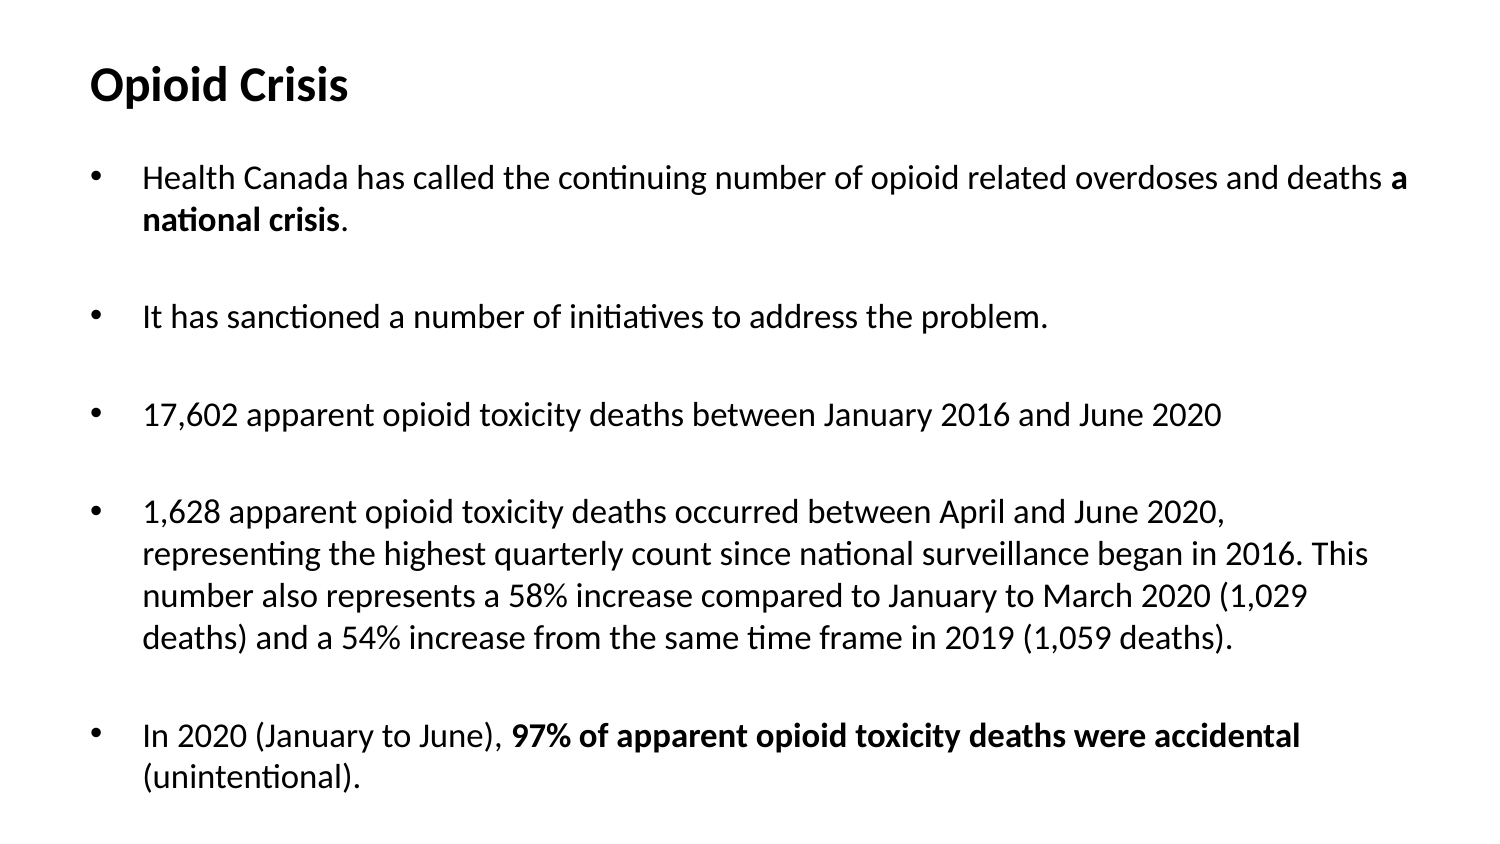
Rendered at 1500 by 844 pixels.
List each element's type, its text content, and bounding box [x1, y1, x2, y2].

list Health Canada has called the continuing number of opioid related overdoses and deaths a national crisis. It has sanctioned a number of initiatives to address the problem. 17,602 apparent opioid toxicity deaths between January 2016 and June 2020 1,628 apparent opioid toxicity deaths occurred between April and June 2020, representing the highest quarterly count since national surveillance began in 2016. This number also represents a 58% increase compared to January to March 2020 (1,029 deaths) and a 54% increase from the same time frame in 2019 (1,059 deaths). In 2020 (January to June), 97% of apparent opioid toxicity deaths were accidental (unintentional). [75, 147, 1425, 812]
title Opioid Crisis [75, 33, 1425, 130]
